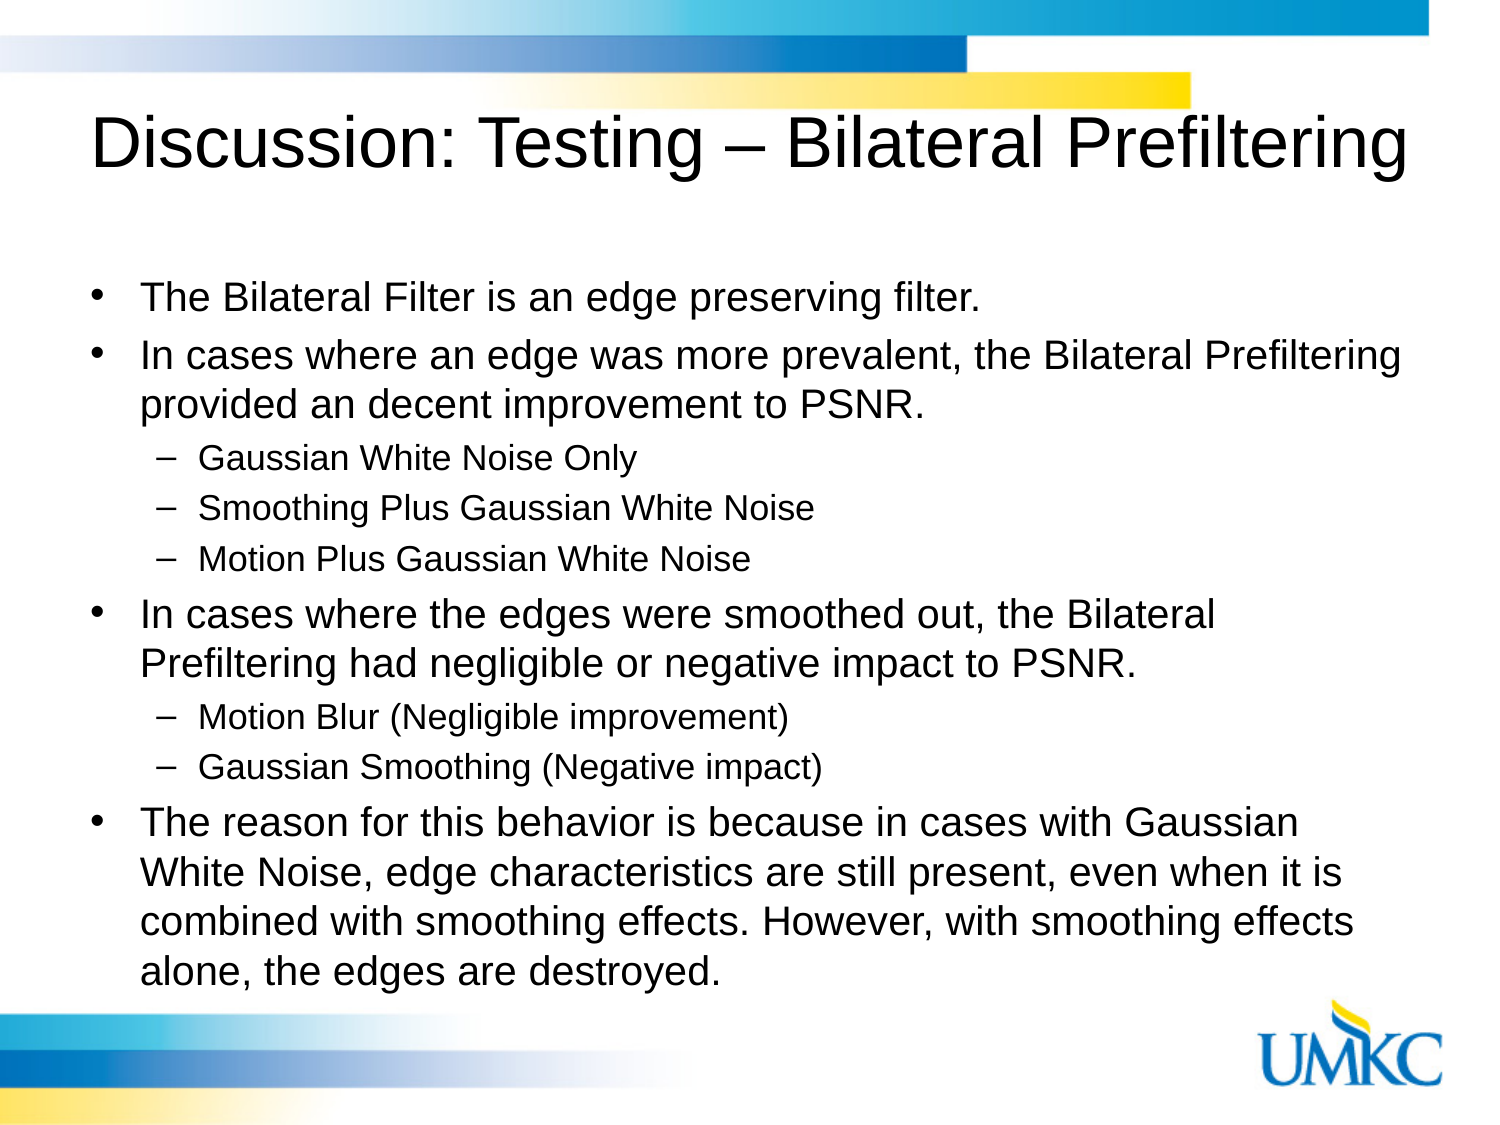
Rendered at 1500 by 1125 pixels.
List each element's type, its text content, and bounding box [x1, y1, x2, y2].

picture [0, 0, 1500, 1125]
title Discussion: Testing – Bilateral Prefiltering [75, 45, 1425, 233]
list The Bilateral Filter is an edge preserving filter. In cases where an edge was more prevalent, the Bilateral Prefiltering provided an decent improvement to PSNR. Gaussian White Noise Only Smoothing Plus Gaussian White Noise Motion Plus Gaussian White Noise In cases where the edges were smoothed out, the Bilateral Prefiltering had negligible or negative impact to PSNR. Motion Blur (Negligible improvement) Gaussian Smoothing (Negative impact) The reason for this behavior is because in cases with Gaussian White Noise, edge characteristics are still present, even when it is combined with smoothing effects. However, with smoothing effects alone, the edges are destroyed. [75, 262, 1425, 1005]
